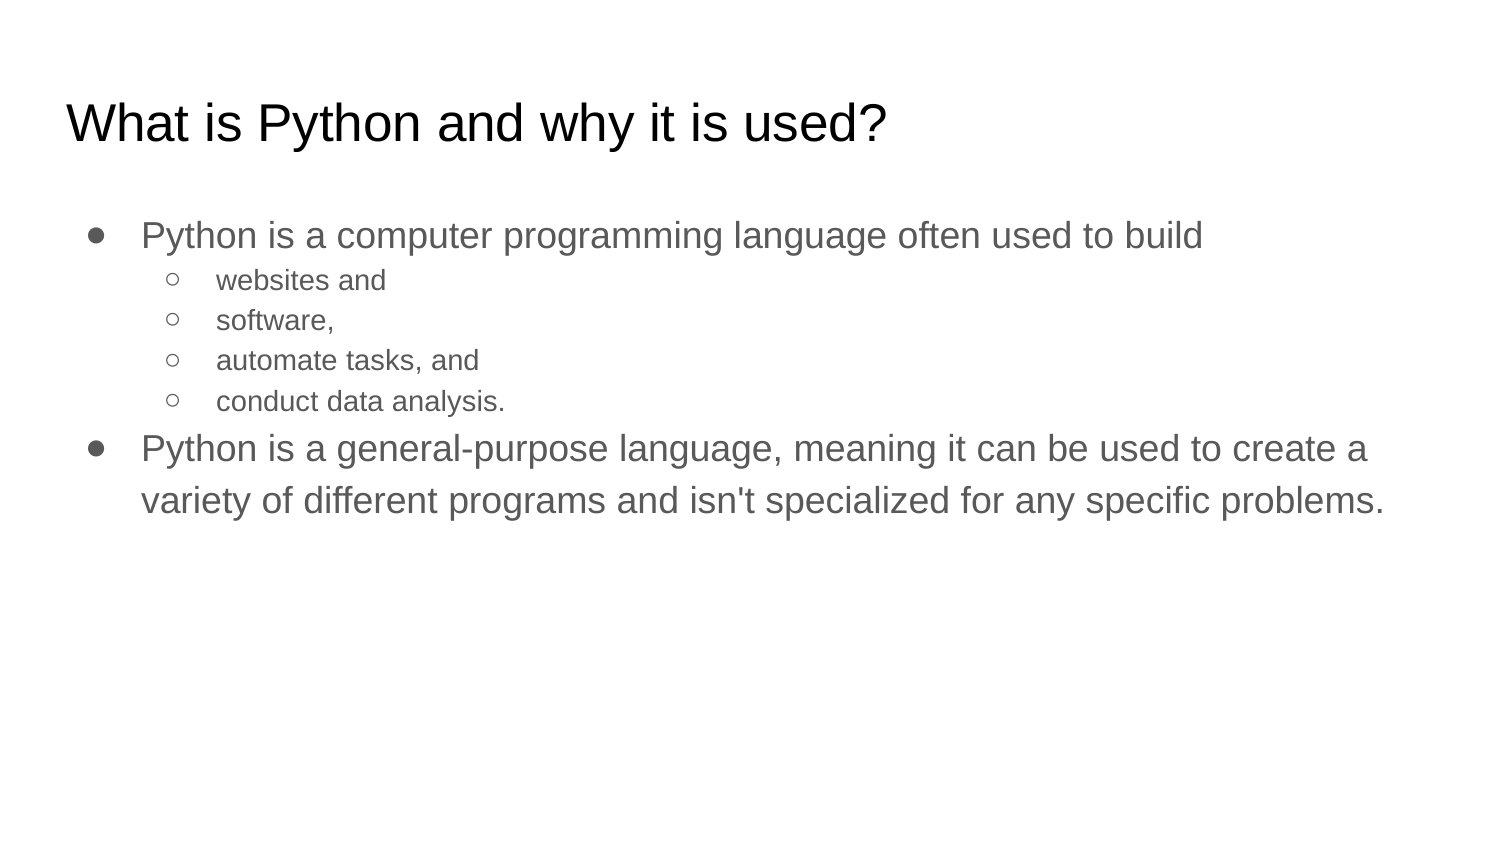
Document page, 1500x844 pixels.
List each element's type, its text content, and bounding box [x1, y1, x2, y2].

title What is Python and why it is used? [51, 72, 1449, 167]
list Python is a computer programming language often used to build websites and software, automate tasks, and conduct data analysis. Python is a general-purpose language, meaning it can be used to create a variety of different programs and isn't specialized for any specific problems. [51, 189, 1449, 750]
